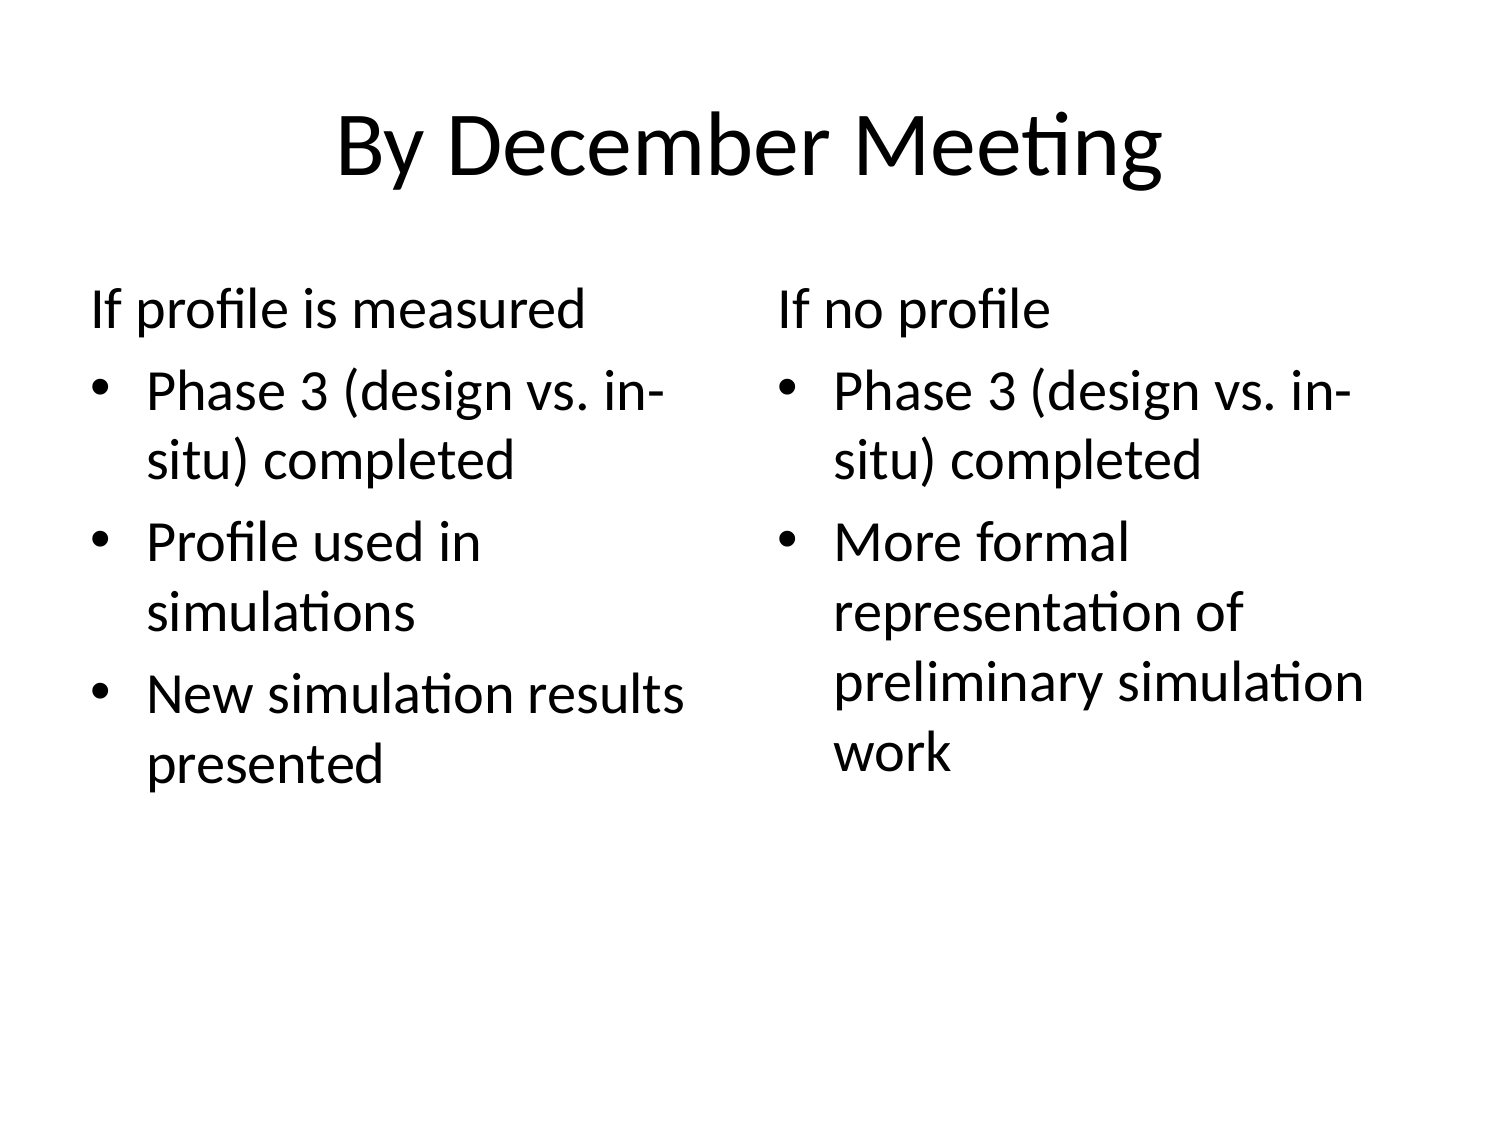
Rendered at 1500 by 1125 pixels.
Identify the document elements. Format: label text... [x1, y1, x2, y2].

title By December Meeting [75, 45, 1425, 233]
list If profile is measured Phase 3 (design vs. in-situ) completed Profile used in simulations New simulation results presented [75, 262, 738, 1005]
list If no profile Phase 3 (design vs. in-situ) completed More formal representation of preliminary simulation work [762, 262, 1425, 1005]
